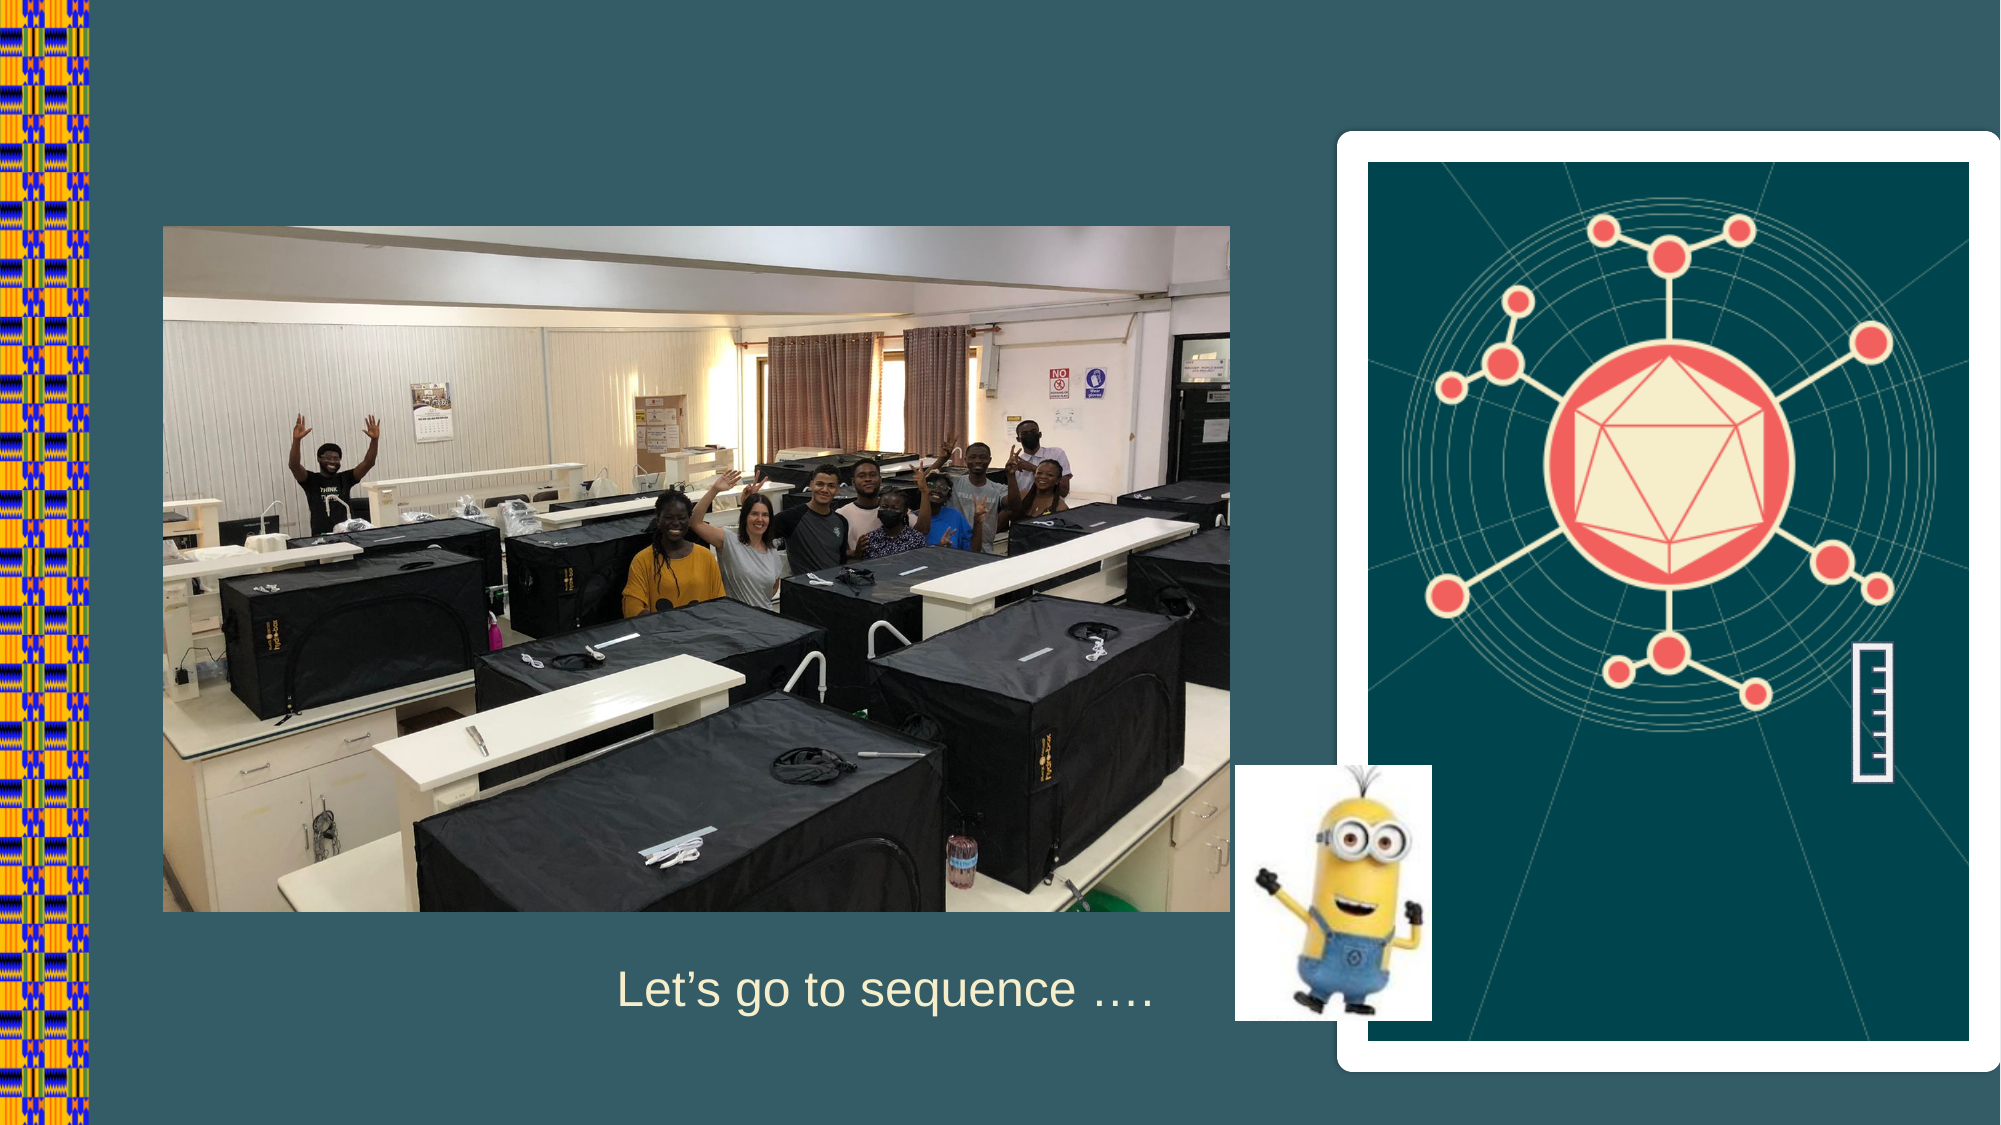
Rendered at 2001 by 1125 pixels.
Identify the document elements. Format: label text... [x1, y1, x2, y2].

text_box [1367, 161, 1970, 1042]
picture [0, 0, 2001, 1125]
text_box Let’s go to sequence …. [601, 920, 1776, 1083]
